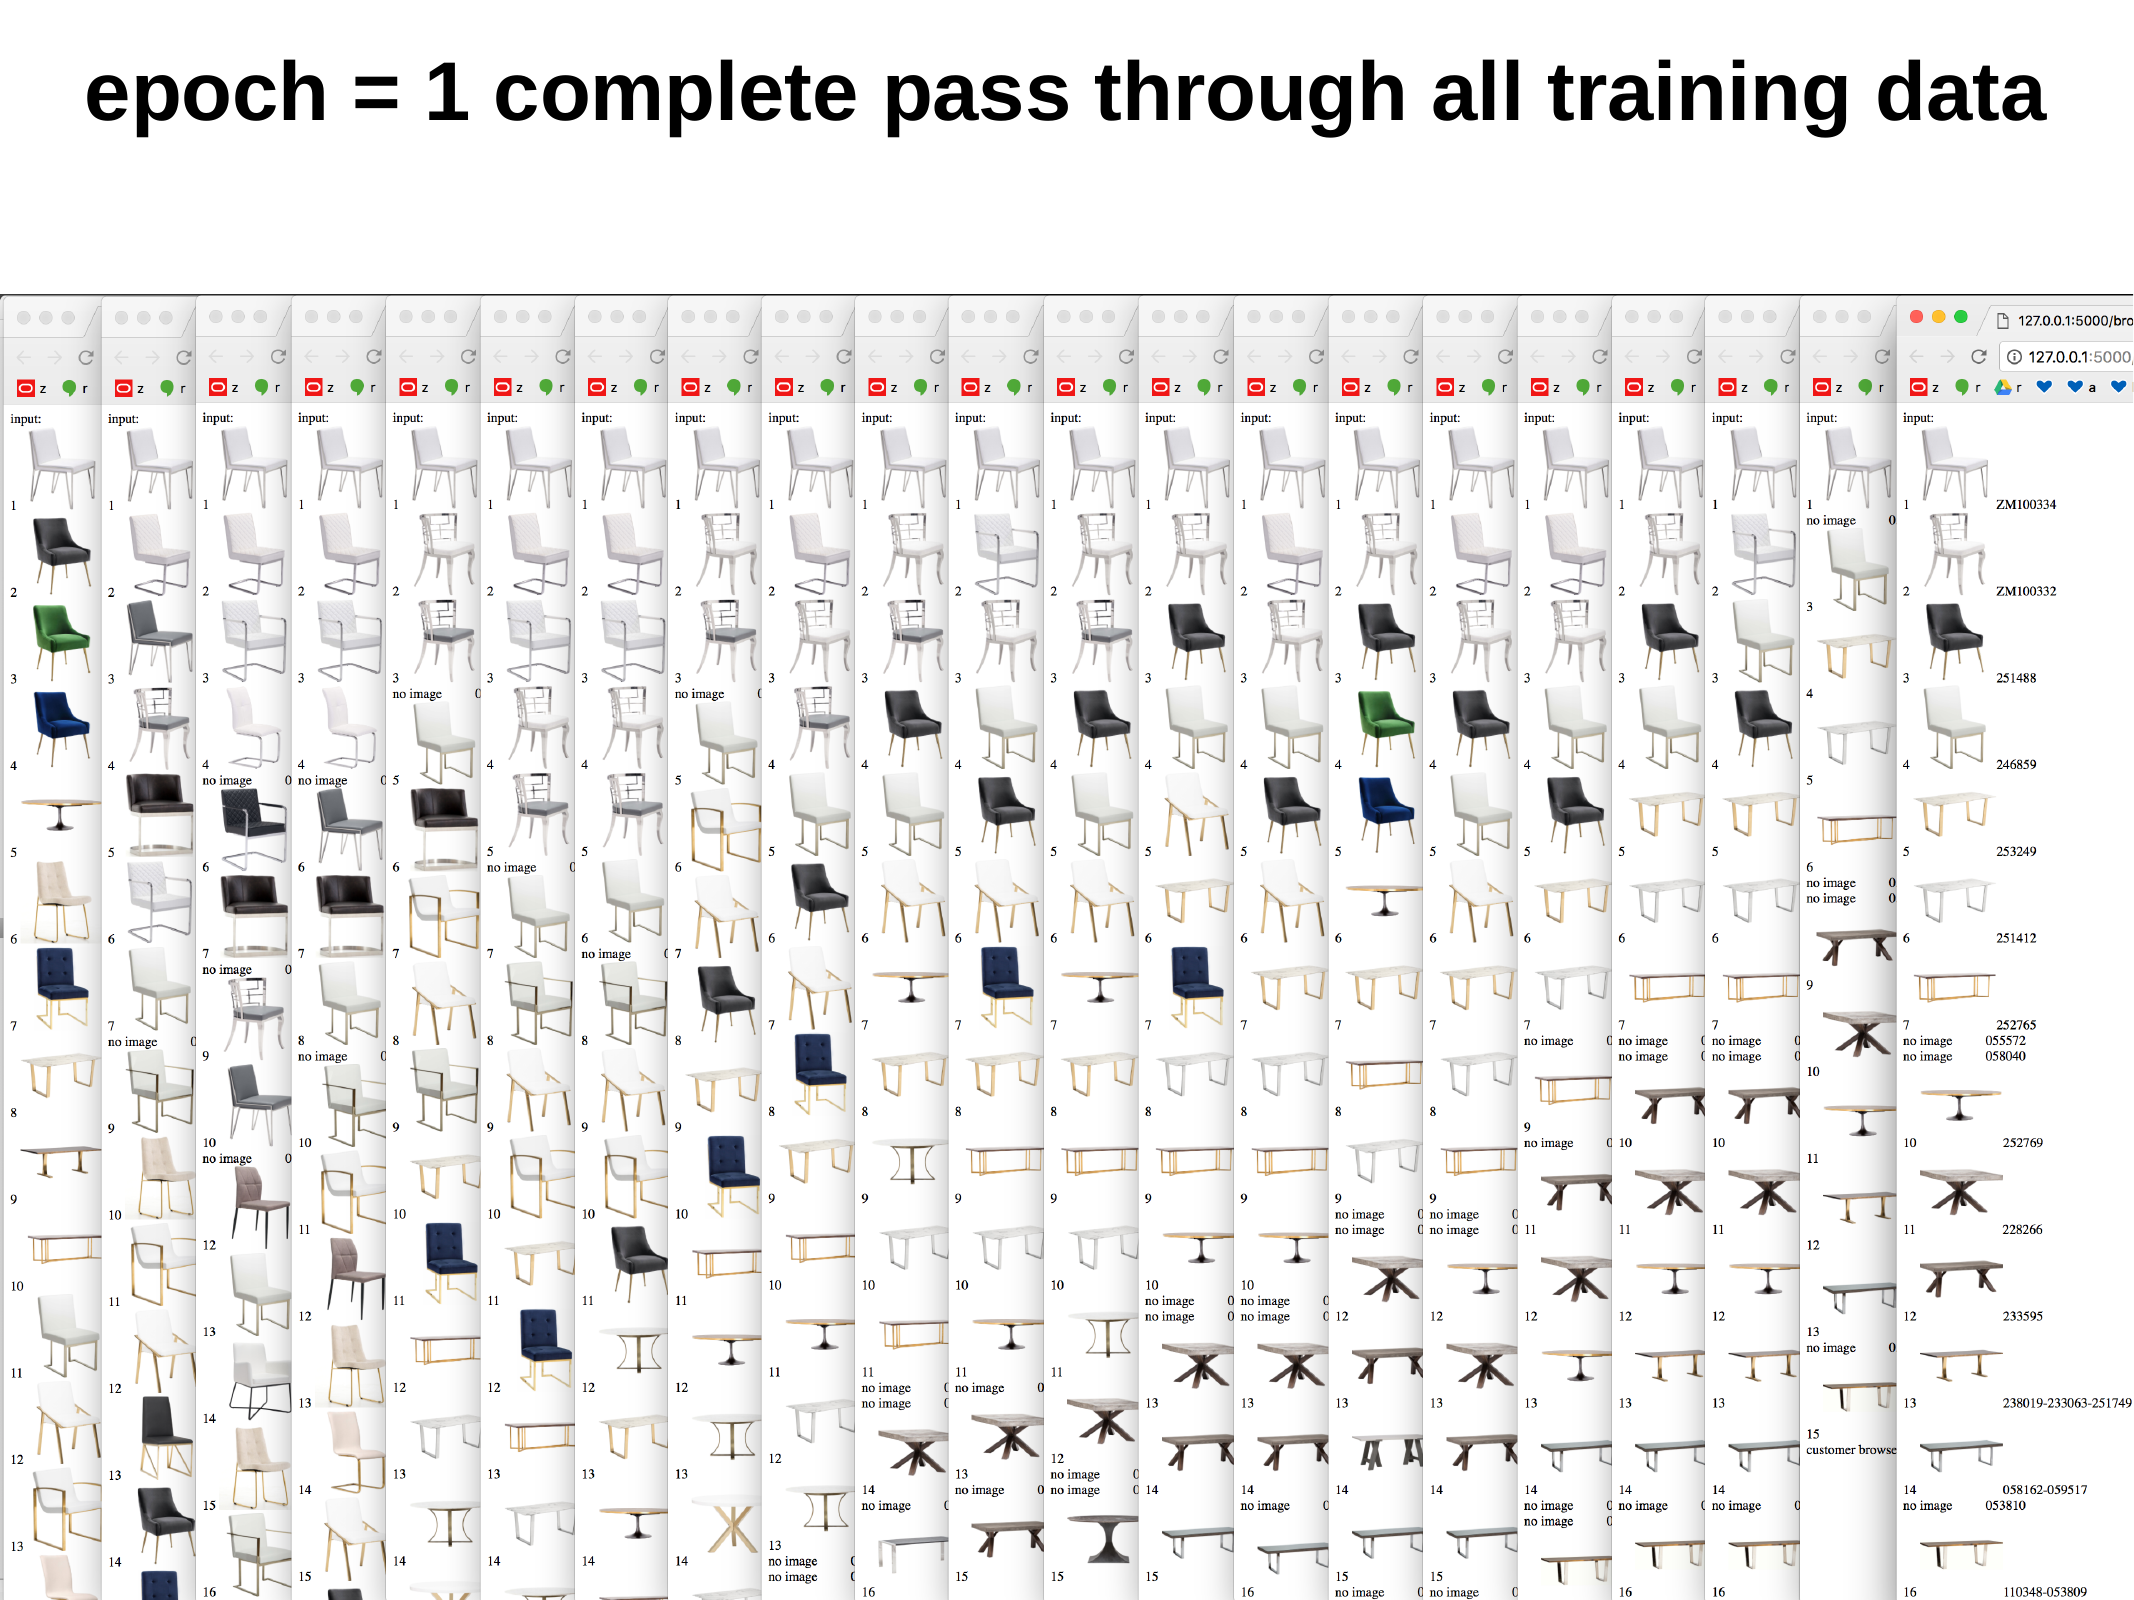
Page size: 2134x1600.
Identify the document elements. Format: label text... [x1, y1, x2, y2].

text_box epoch = 1 complete pass through all training data [0, 29, 2134, 146]
picture [0, 294, 2134, 1600]
